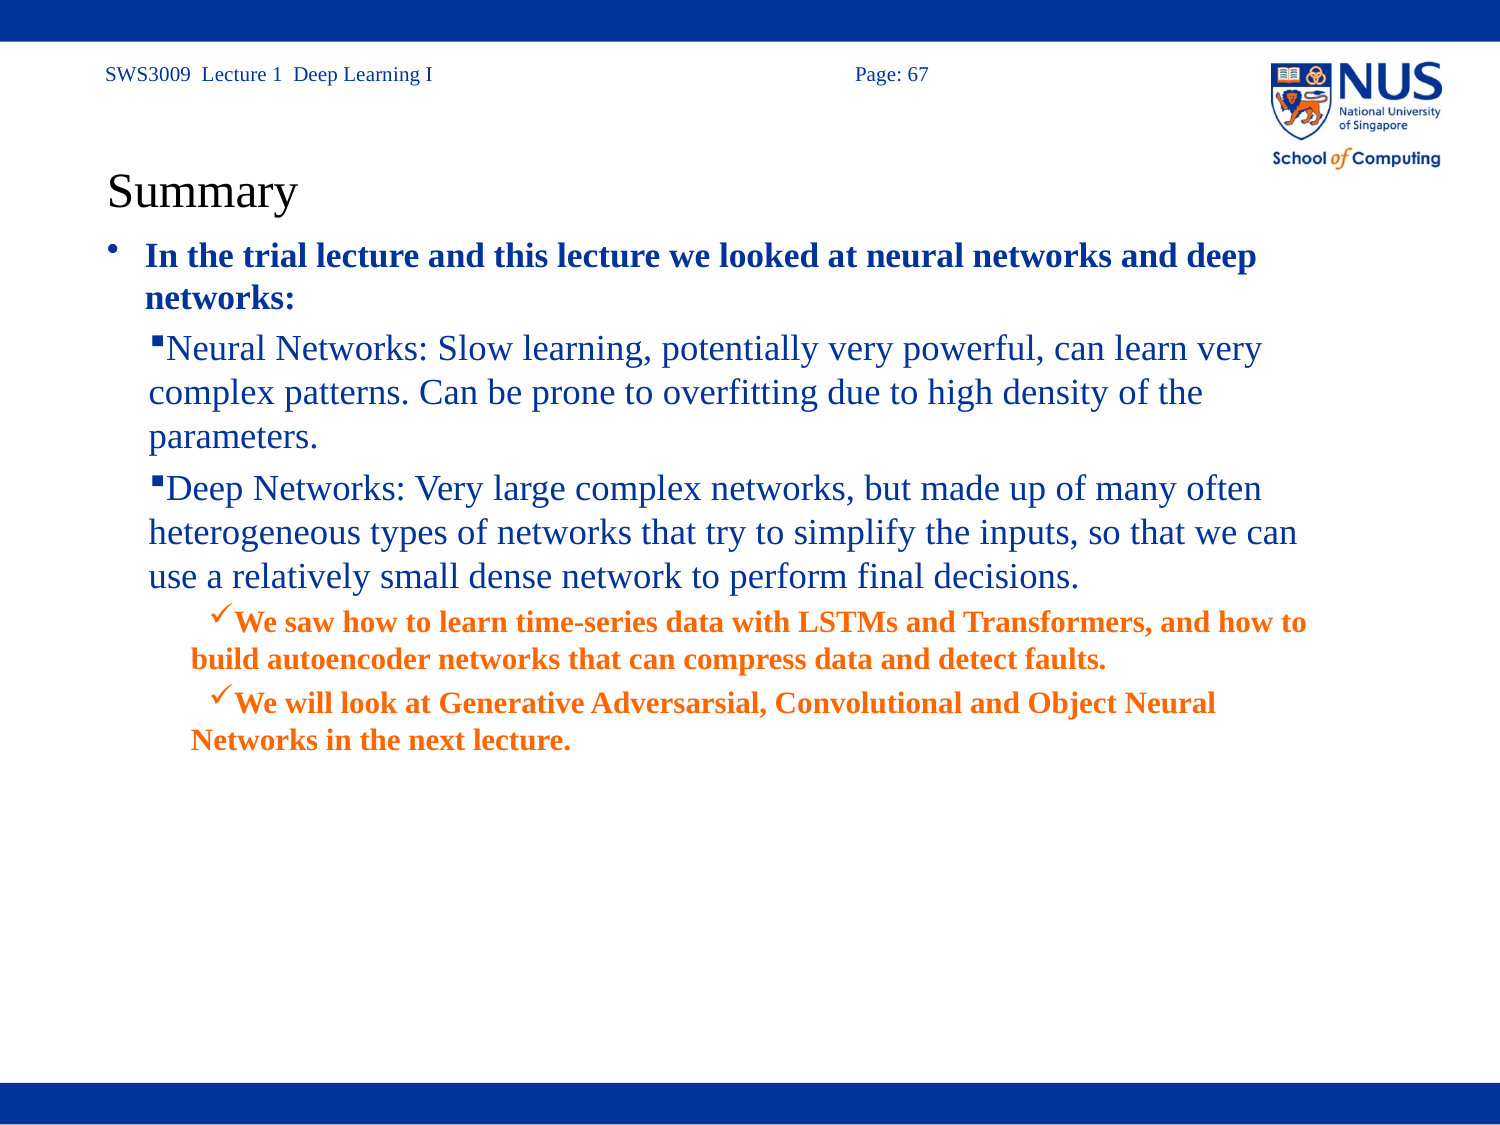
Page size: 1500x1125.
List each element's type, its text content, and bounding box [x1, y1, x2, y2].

title Summary [90, 93, 1160, 223]
picture [1271, 61, 1442, 171]
list In the trial lecture and this lecture we looked at neural networks and deep networks: Neural Networks: Slow learning, potentially very powerful, can learn very complex patterns. Can be prone to overfitting due to high density of the parameters. Deep Networks: Very large complex networks, but made up of many often heterogeneous types of networks that try to simplify the inputs, so that we can use a relatively small dense network to perform final decisions. We saw how to learn time-series data with LSTMs and Transformers, and how to build autoencoder networks that can compress data and detect faults. We will look at Generative Adversarsial, Convolutional and Object Neural Networks in the next lecture. [90, 223, 1366, 1022]
